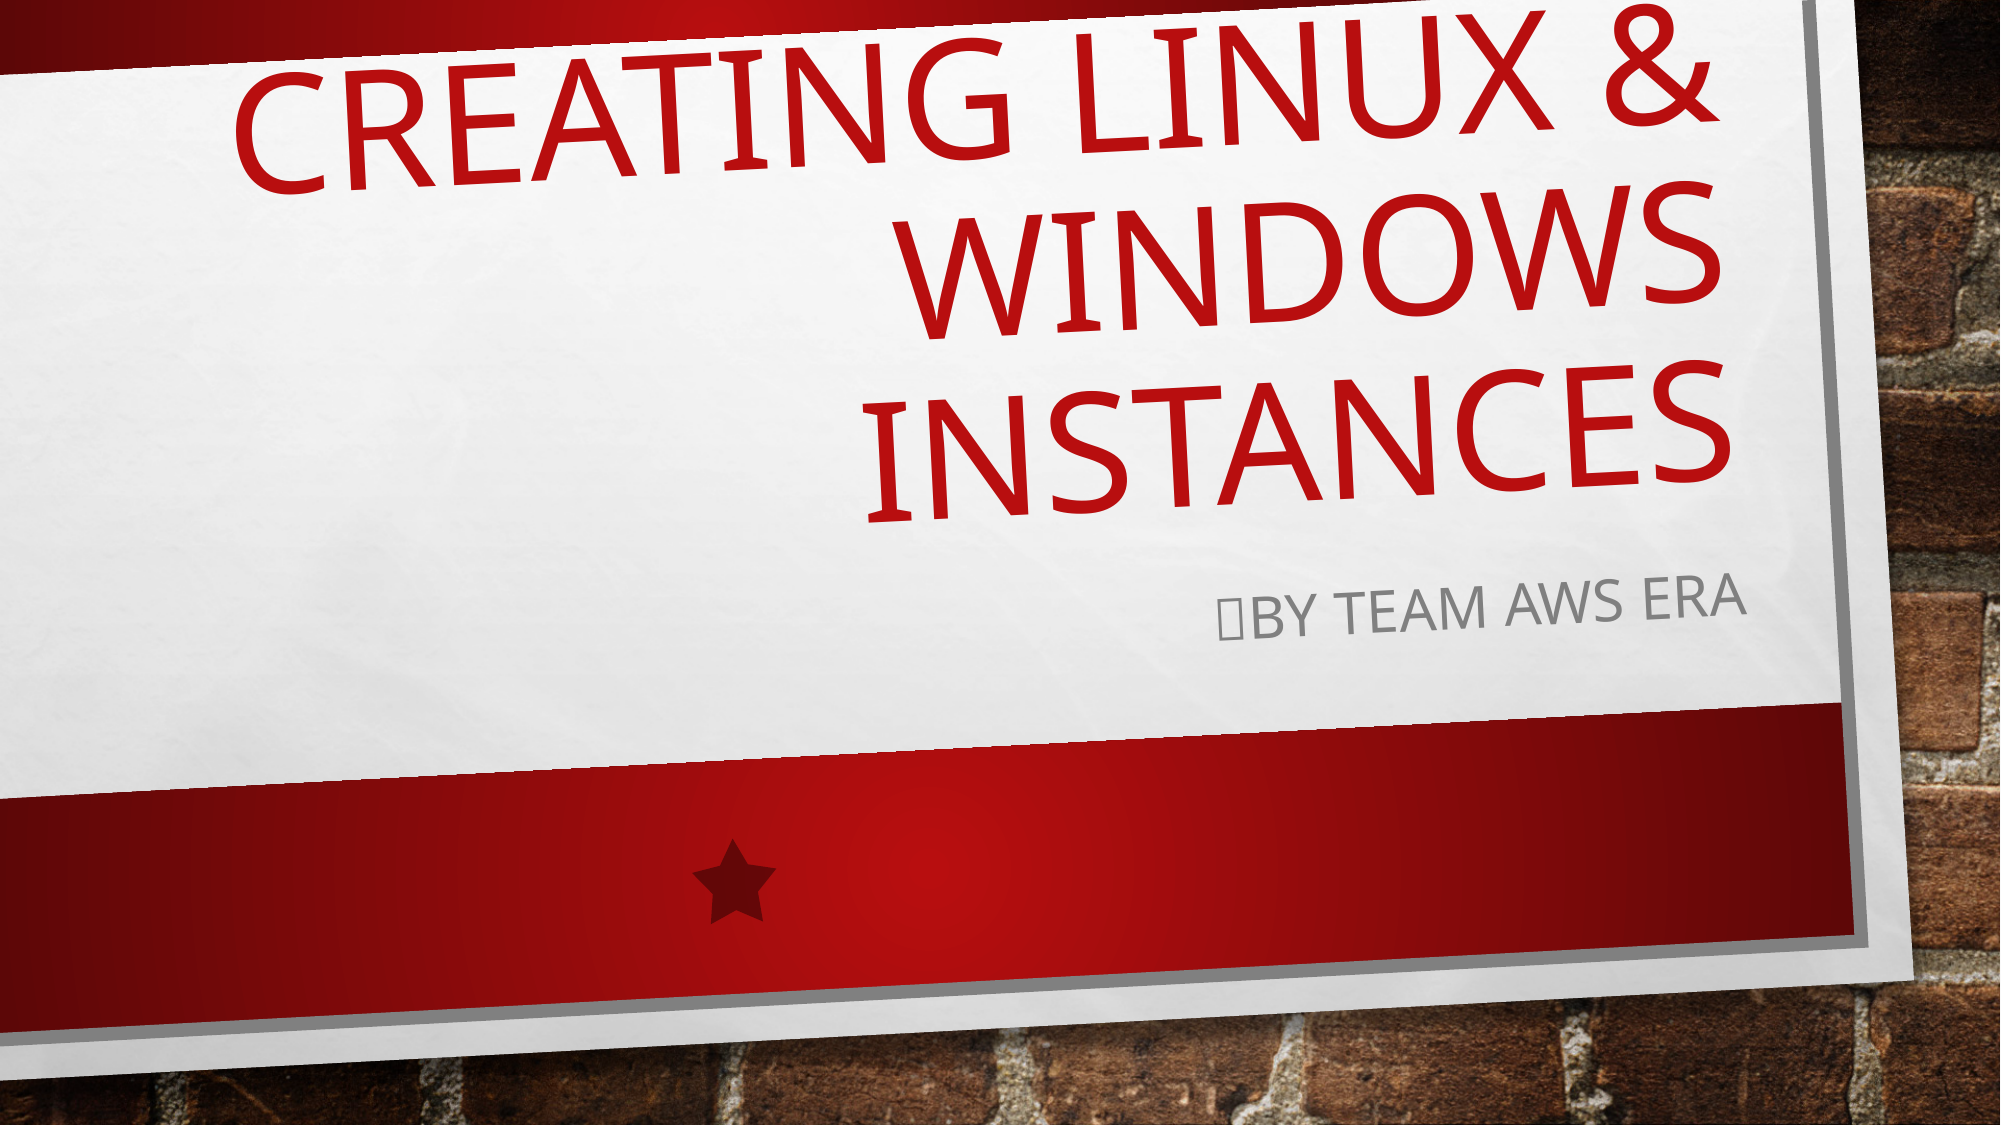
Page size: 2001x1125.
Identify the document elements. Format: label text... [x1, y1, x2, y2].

title Creating Linux & windows instances [135, 67, 1758, 605]
picture [0, 0, 2000, 1125]
subtitle by team aws era [159, 533, 1763, 708]
